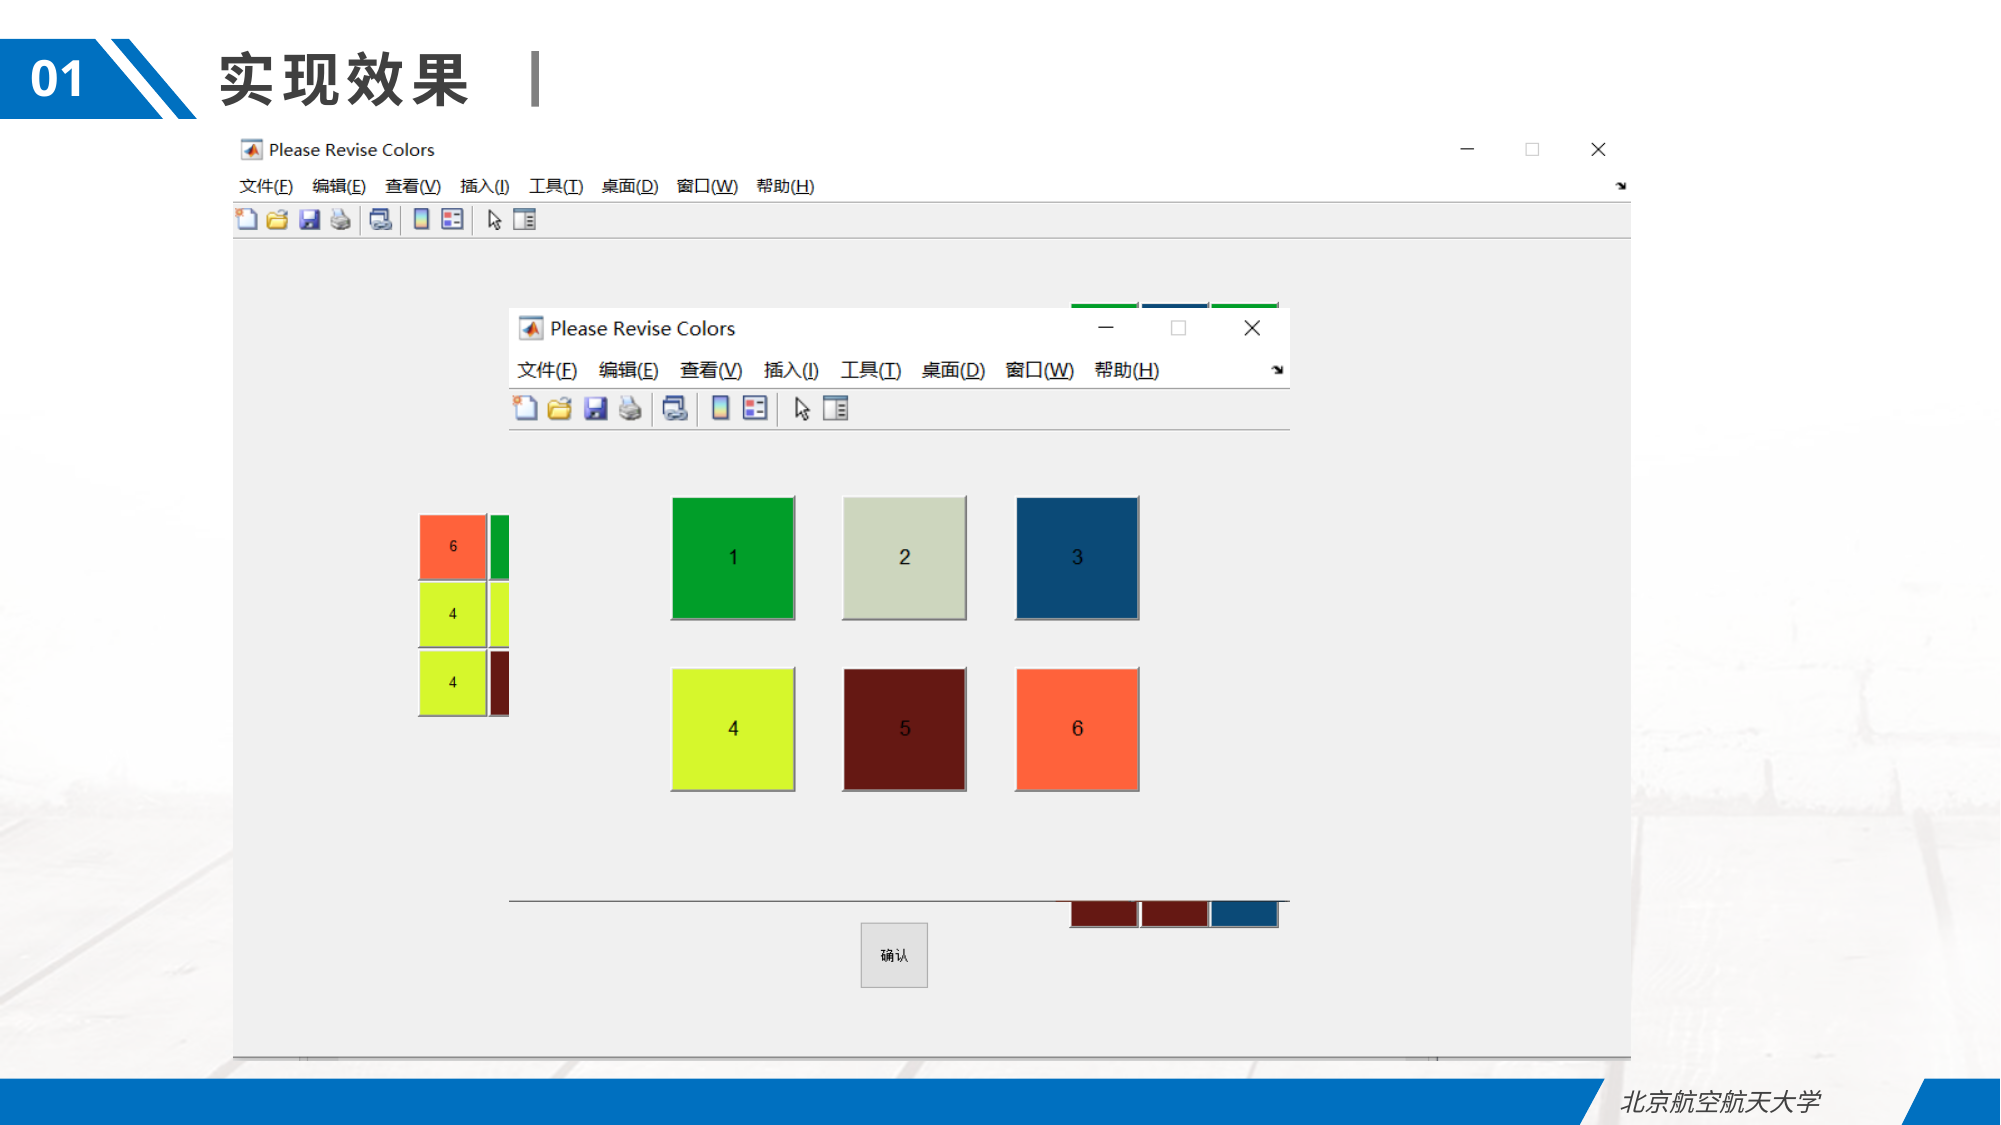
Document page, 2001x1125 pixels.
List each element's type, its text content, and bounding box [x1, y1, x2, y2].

text_box 实现效果 [203, 36, 592, 121]
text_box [0, 1078, 2000, 1125]
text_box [0, 38, 197, 119]
picture [0, 0, 2001, 1125]
